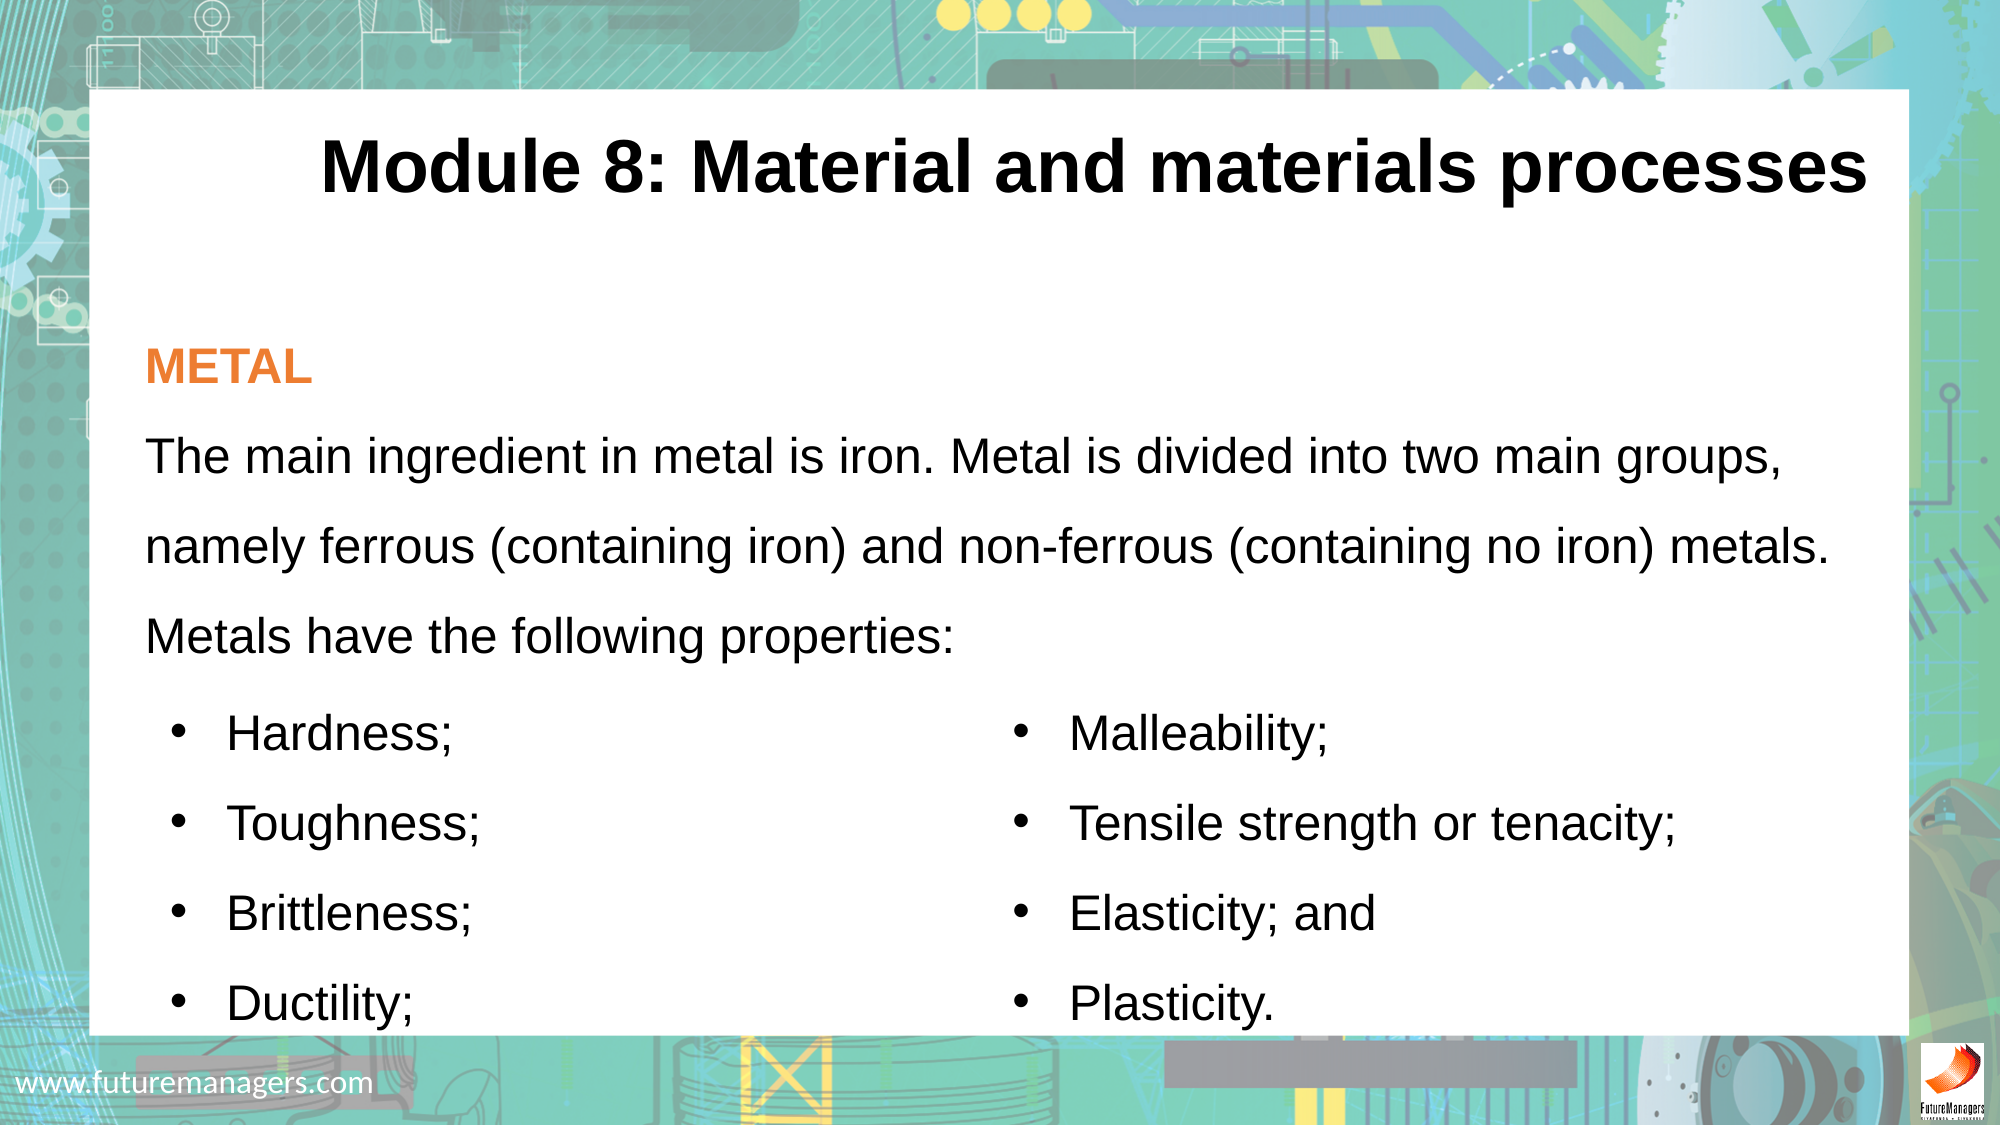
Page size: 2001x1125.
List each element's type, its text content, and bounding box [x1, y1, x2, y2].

picture [1921, 1043, 1984, 1120]
text_box METAL The main ingredient in metal is iron. Metal is divided into two main groups, namely ferrous (containing iron) and non-ferrous (containing no iron) metals. Metals have the following properties: [130, 295, 1869, 671]
text_box Hardness; Toughness; Brittleness; Ductility; Malleability; Tensile strength or tenacity; Elasticity; and Plasticity. [154, 663, 1870, 1075]
text_box [88, 88, 1910, 1037]
text_box www.futuremanagers.com [0, 1052, 1447, 1108]
text_box Module 8: Material and materials processes [109, 109, 1886, 215]
